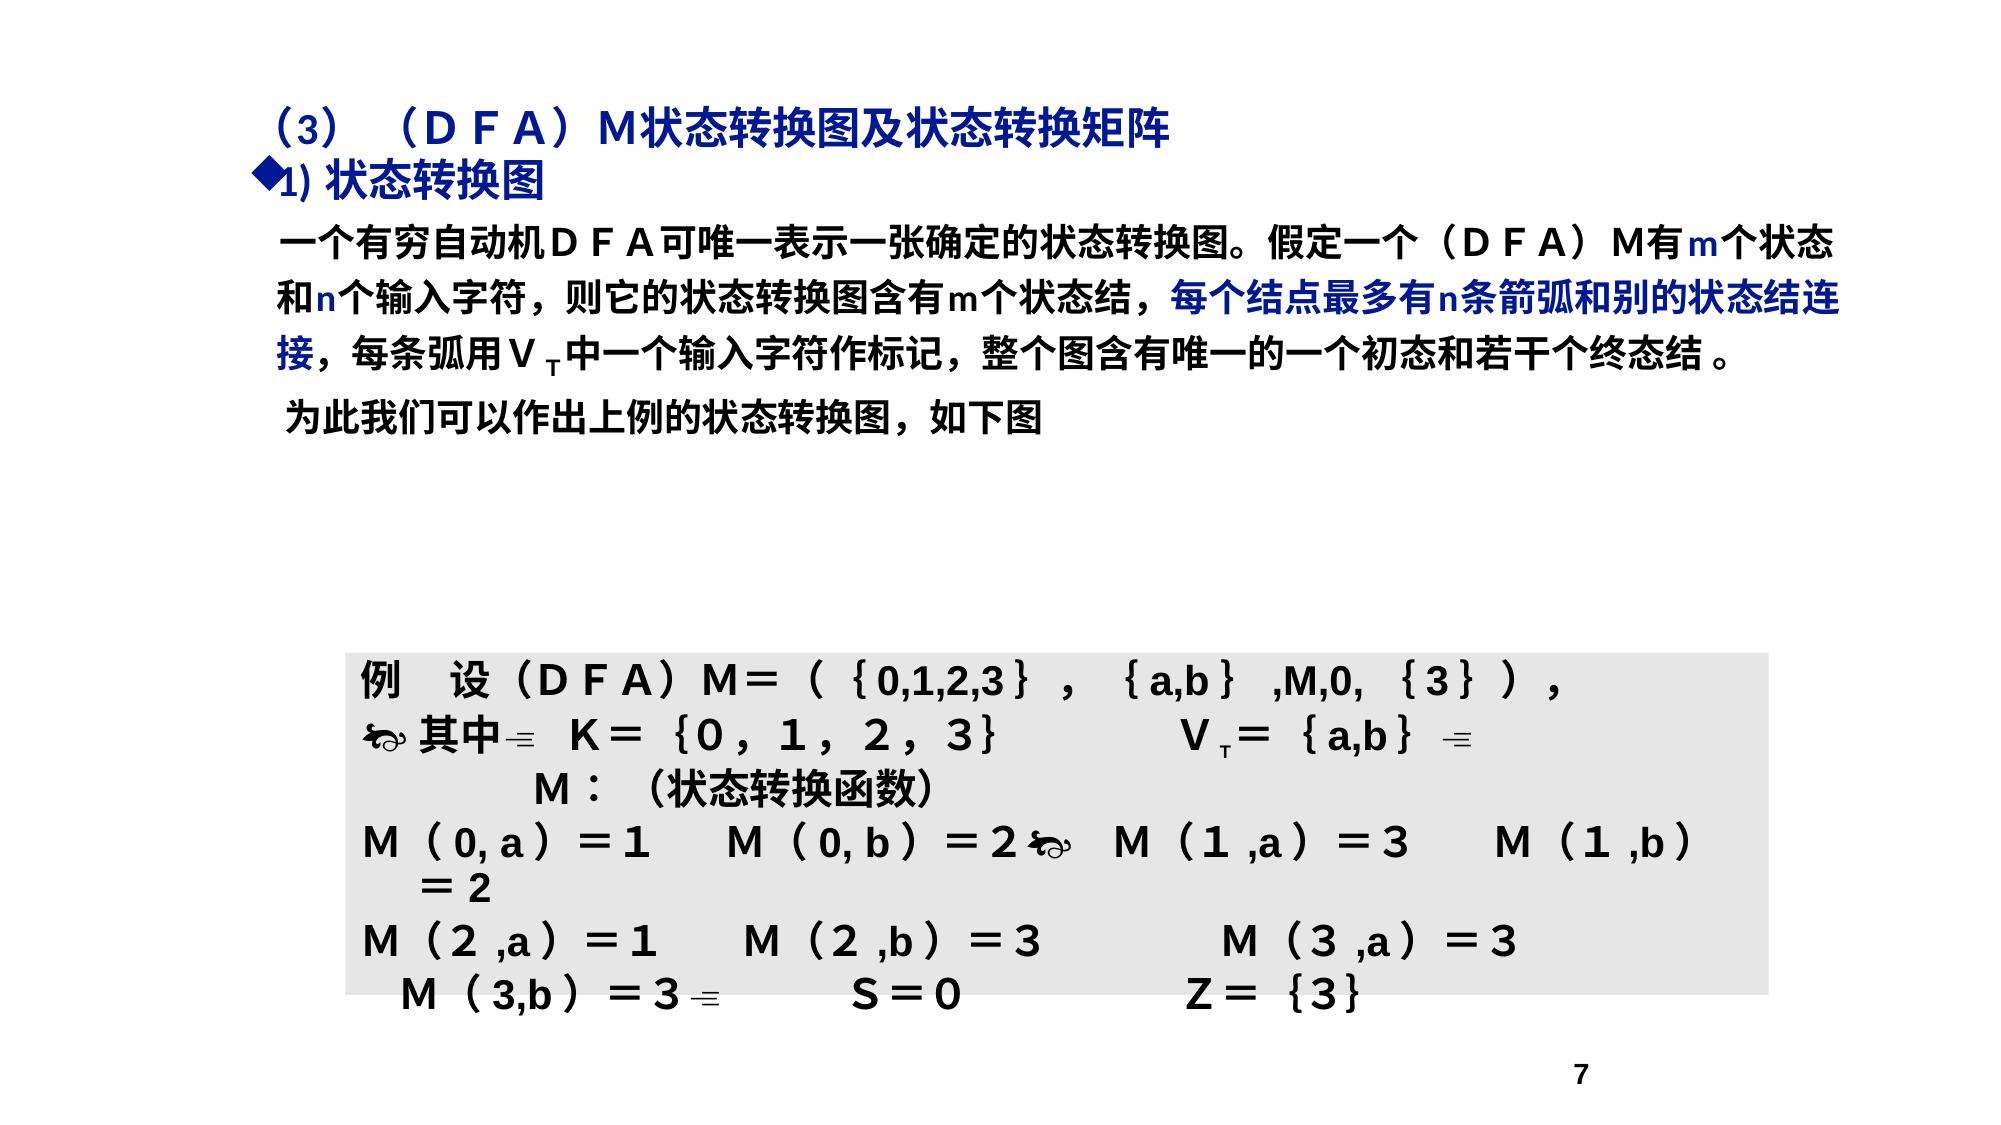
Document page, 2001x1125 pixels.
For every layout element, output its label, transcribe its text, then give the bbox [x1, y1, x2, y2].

text_box 例 设（ＤＦＡ）Ｍ＝（｛0,1,2,3｝，｛a,b｝,M,0,｛3｝）， 其中 Ｋ＝｛０，１，２，３｝ ＶＴ＝｛a,b｝ Ｍ∶ （状态转换函数） Ｍ（0, a）＝１ Ｍ（0, b）＝２ Ｍ（１,a）＝３ Ｍ（１,b）＝2 Ｍ（２,a）＝１ Ｍ（２,b）＝３ Ｍ（３,a）＝３ Ｍ（3,b）＝３ Ｓ＝０ Ｚ＝｛３｝ [345, 652, 1769, 995]
list （3） （ＤＦＡ）Ｍ状态转换图及状态转换矩阵 1) 状态转换图 一个有穷自动机ＤＦＡ可唯一表示一张确定的状态转换图。假定一个（ＤＦＡ）Ｍ有m个状态和n个输入字符，则它的状态转换图含有m个状态结，每个结点最多有n条箭弧和别的状态结连接，每条弧用ＶＴ中一个输入字符作标记，整个图含有唯一的一个初态和若干个终态结 。 为此我们可以作出上例的状态转换图，如下图 [232, 98, 1863, 524]
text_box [574, 671, 1449, 967]
slide_number 7 [1407, 1042, 1605, 1103]
